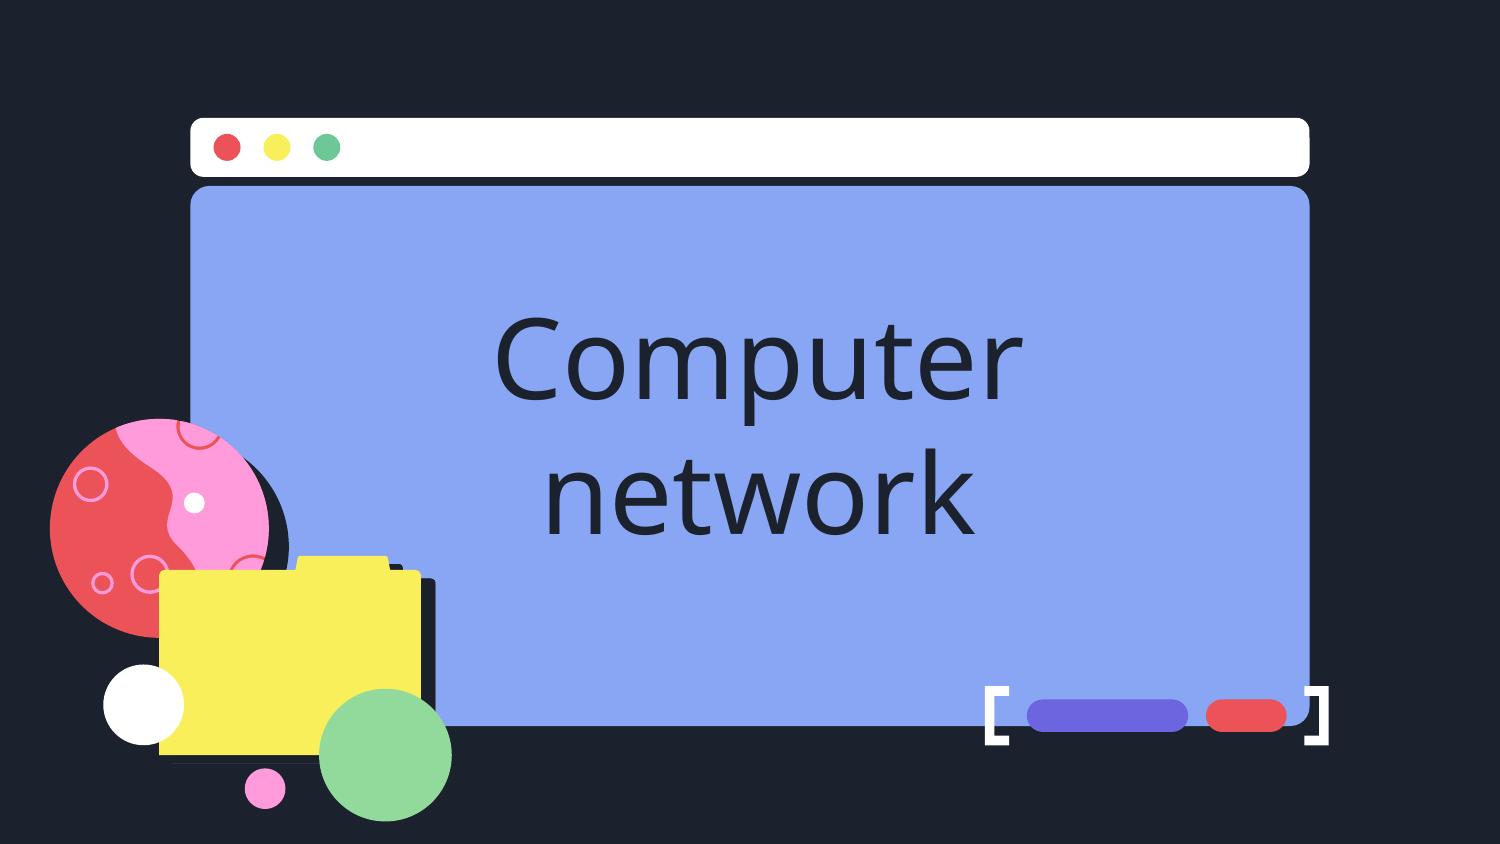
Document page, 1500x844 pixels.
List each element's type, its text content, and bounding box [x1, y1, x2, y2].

text_box [244, 768, 286, 809]
text_box [159, 555, 379, 756]
subtitle Computer network [339, 272, 1177, 688]
text_box [1304, 686, 1329, 746]
text_box [391, 688, 421, 698]
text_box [5, 374, 314, 683]
text_box [984, 686, 1010, 746]
text_box [319, 688, 452, 822]
text_box [1205, 699, 1287, 732]
text_box [103, 690, 185, 746]
text_box [1026, 699, 1189, 732]
